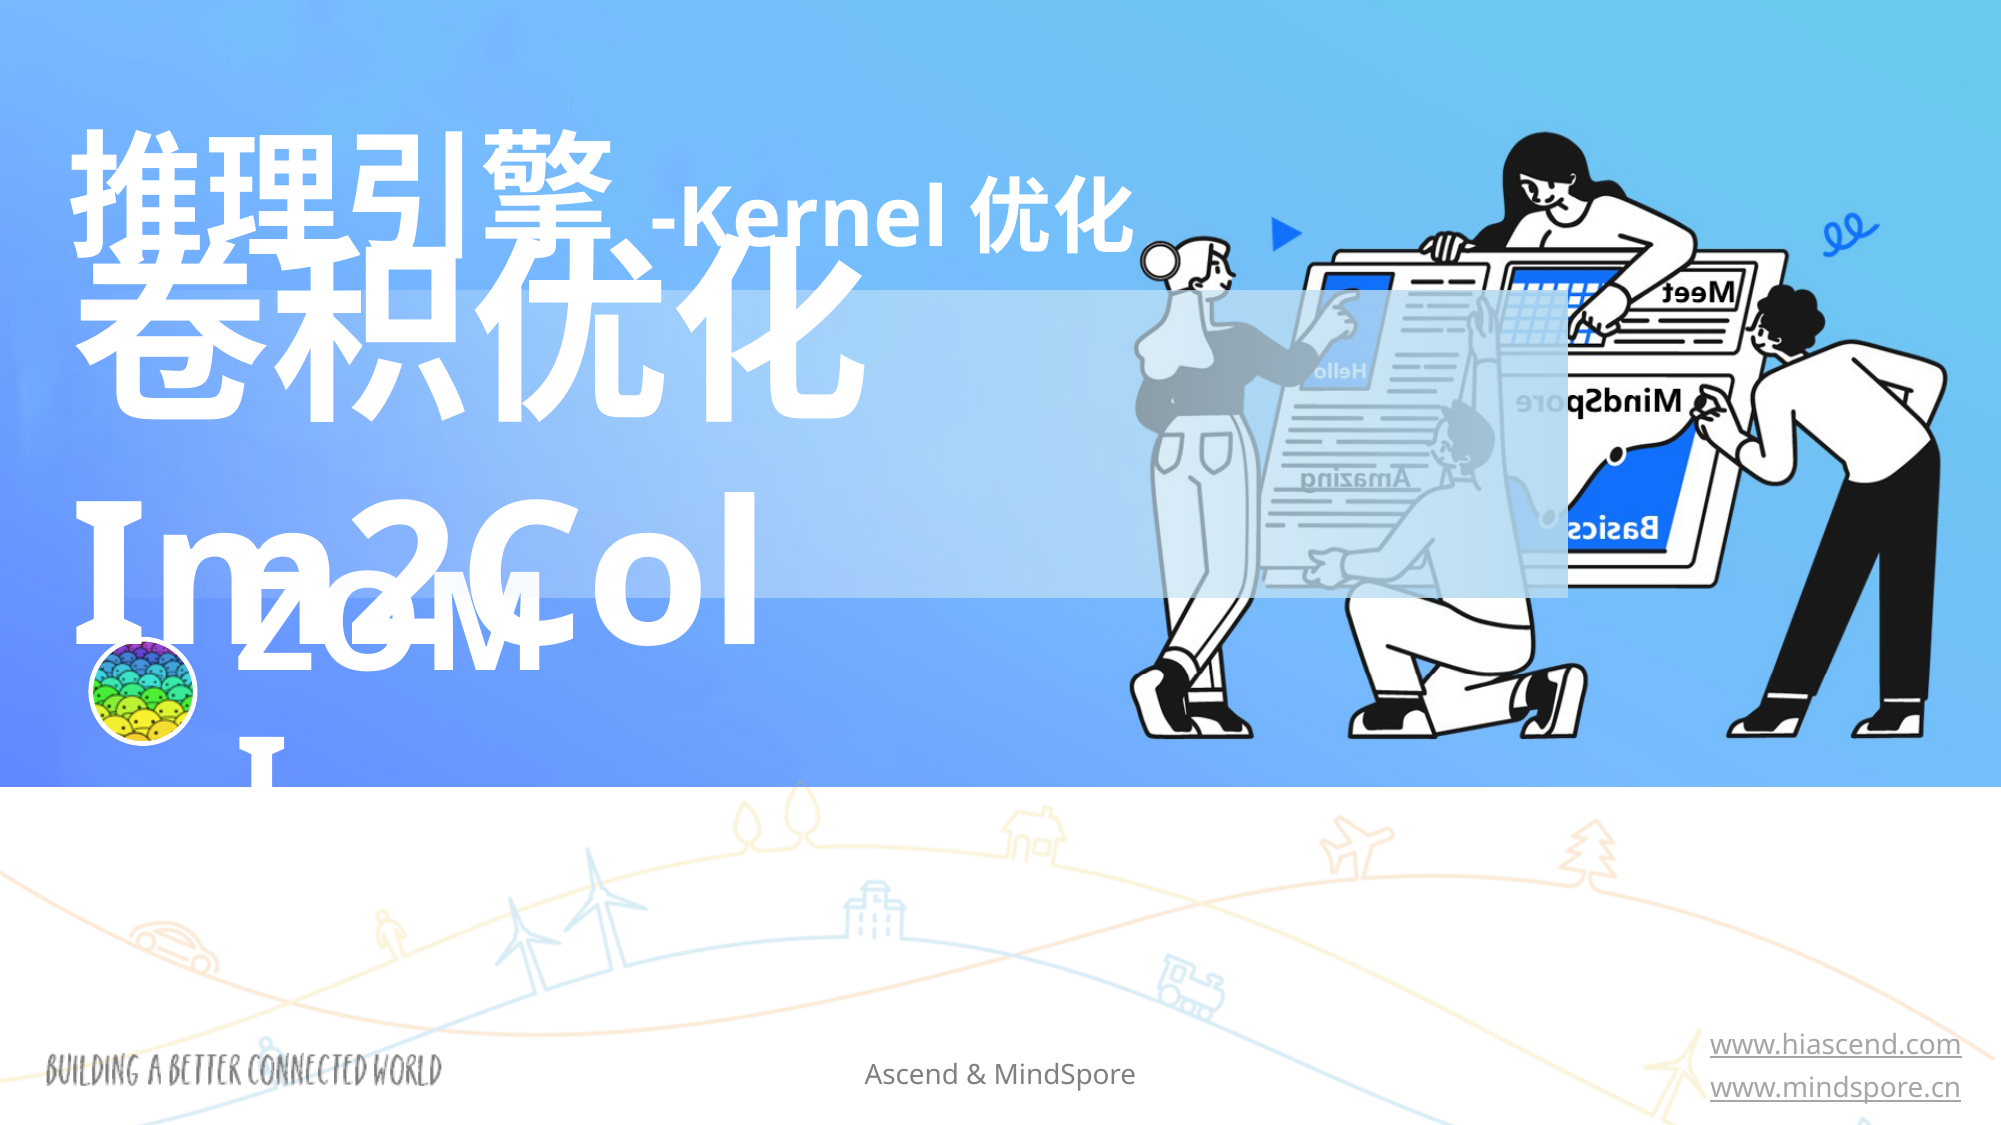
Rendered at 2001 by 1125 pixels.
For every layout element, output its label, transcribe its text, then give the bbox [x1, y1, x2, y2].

picture [23, 1032, 468, 1114]
text_box 卷积优化Im2Col [55, 290, 1568, 598]
picture [0, 0, 2001, 787]
title 推理引擎-Kernel优化 [52, 113, 1485, 271]
subtitle ZOMI [220, 639, 568, 758]
